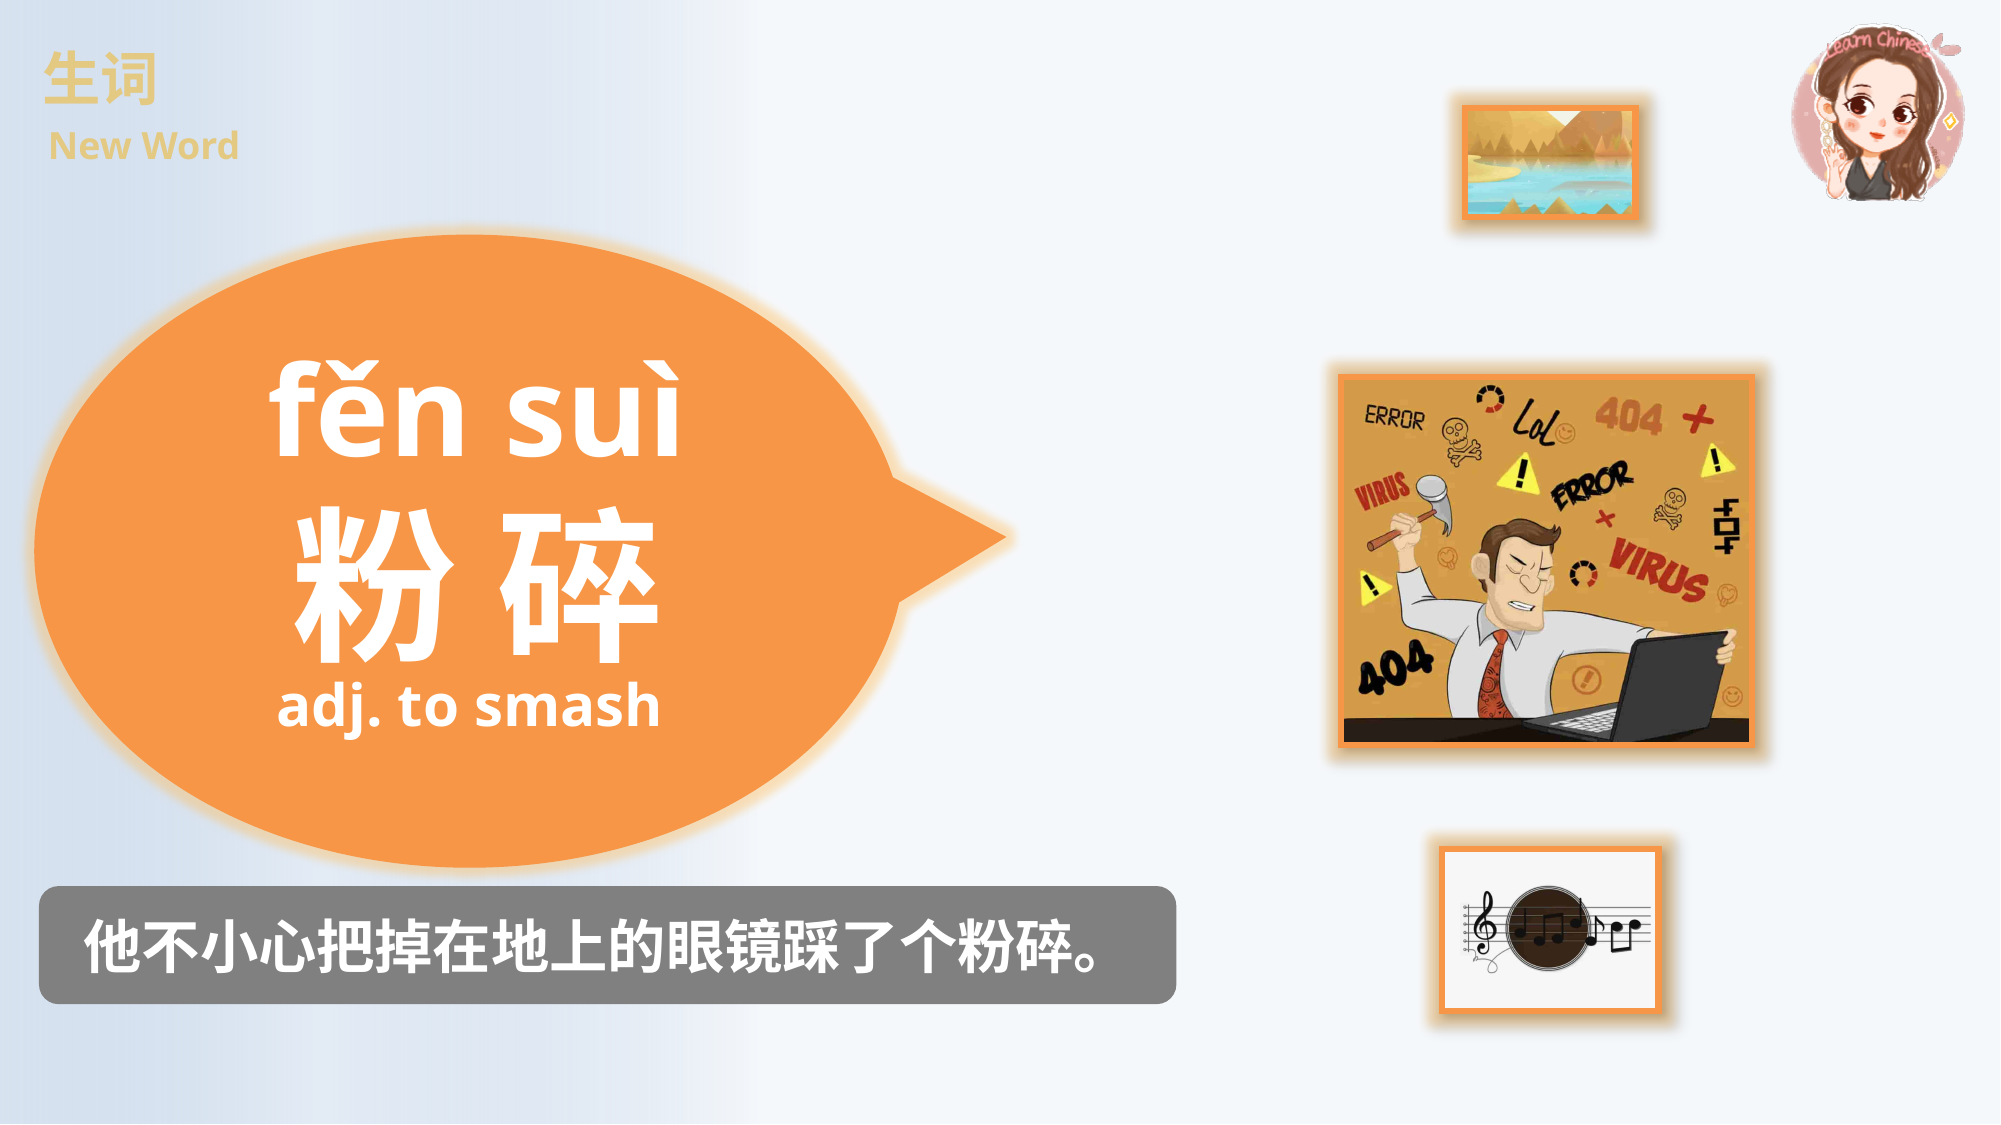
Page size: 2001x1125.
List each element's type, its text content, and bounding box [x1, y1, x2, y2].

text_box New Word [33, 115, 256, 175]
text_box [27, 239, 928, 864]
text_box 生词 [27, 35, 174, 120]
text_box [38, 886, 1177, 1005]
picture [0, 0, 2001, 1125]
